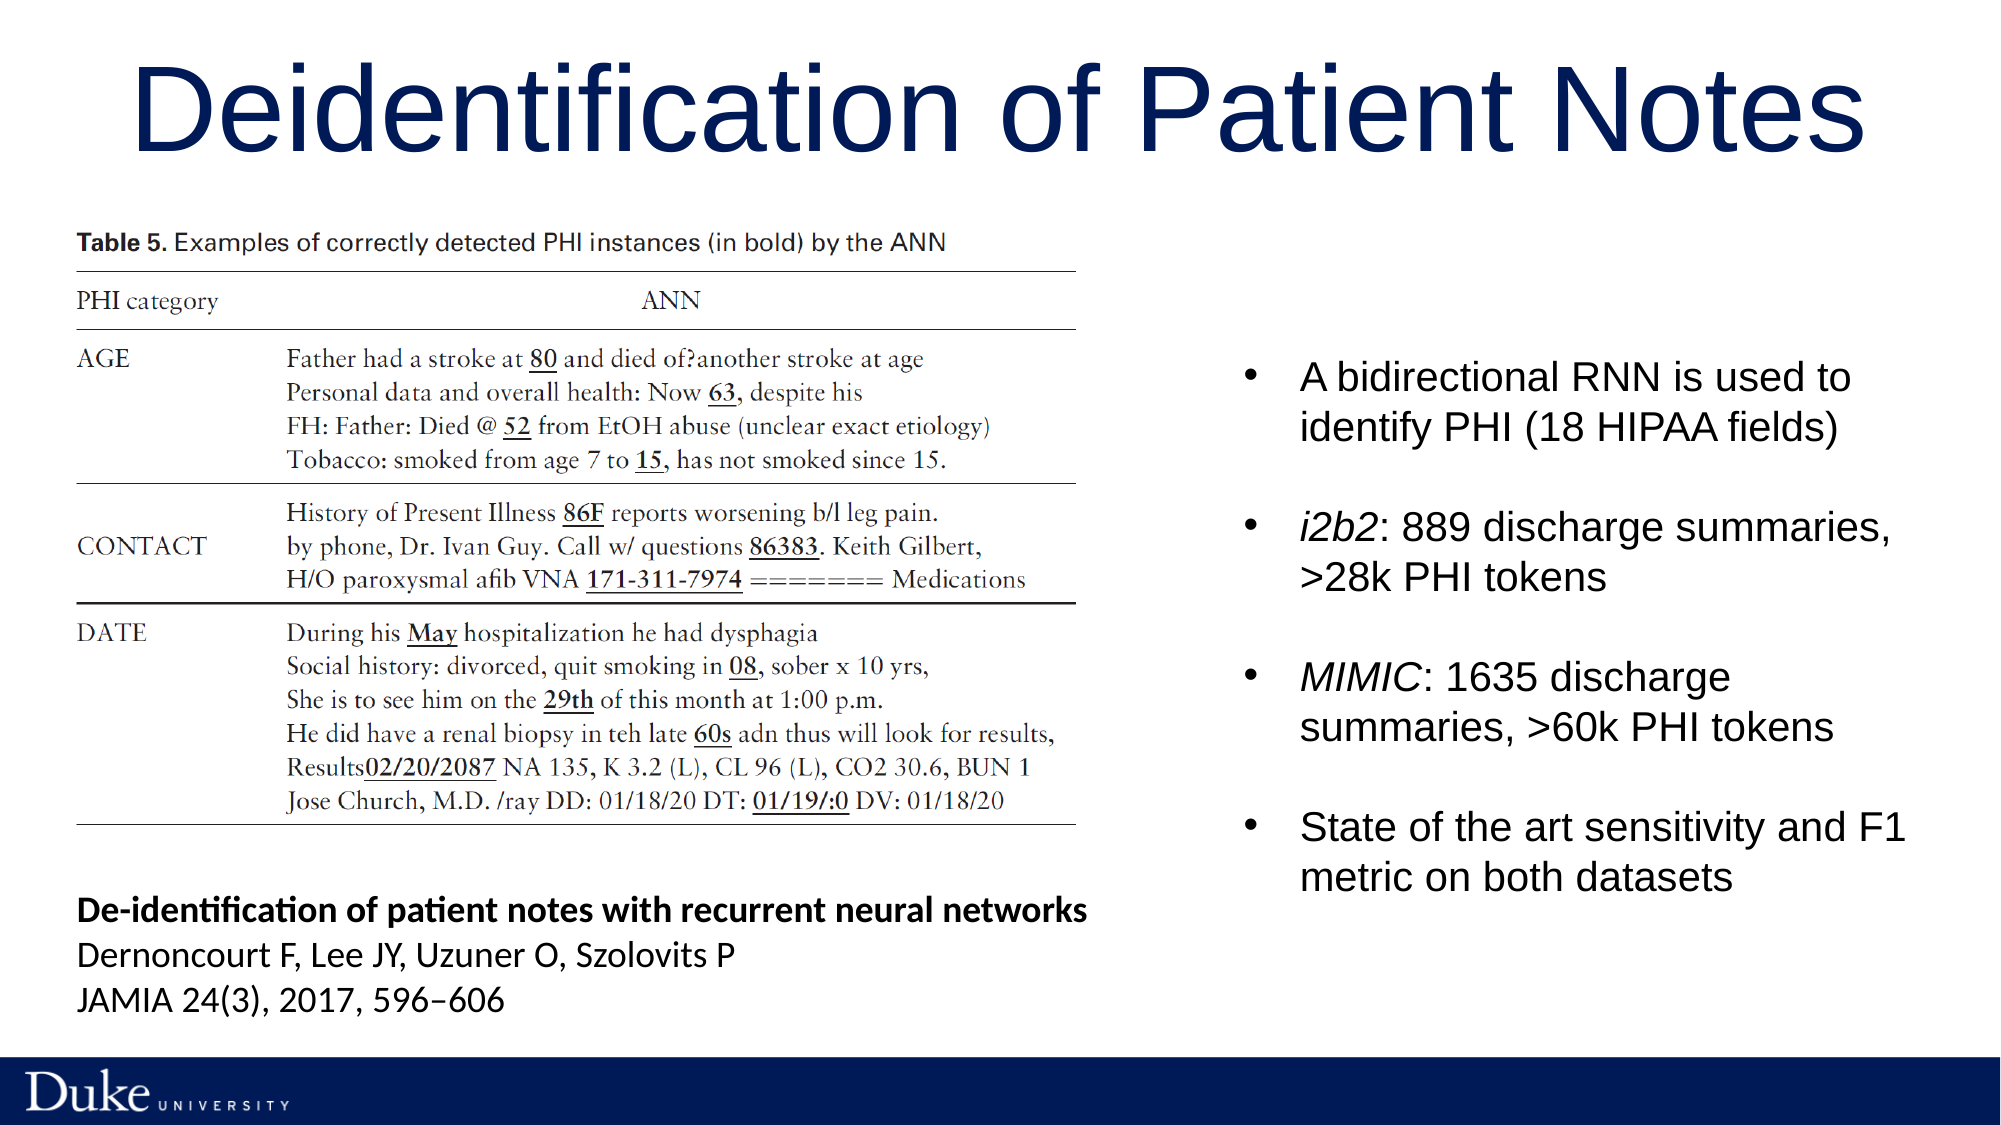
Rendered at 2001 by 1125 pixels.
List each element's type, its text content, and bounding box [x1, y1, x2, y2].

text_box De-identification of patient notes with recurrent neural networks Dernoncourt F, Lee JY, Uzuner O, Szolovits P JAMIA 24(3), 2017, 596–606 [62, 877, 1104, 1028]
text_box A bidirectional RNN is used to identify PHI (18 HIPAA fields) i2b2: 889 discharge summaries, >28k PHI tokens MIMIC: 1635 discharge summaries, >60k PHI tokens State of the art sensitivity and F1 metric on both datasets [1228, 341, 1925, 907]
title Deidentification of Patient Notes [99, 9, 1900, 197]
picture [0, 0, 2001, 1125]
